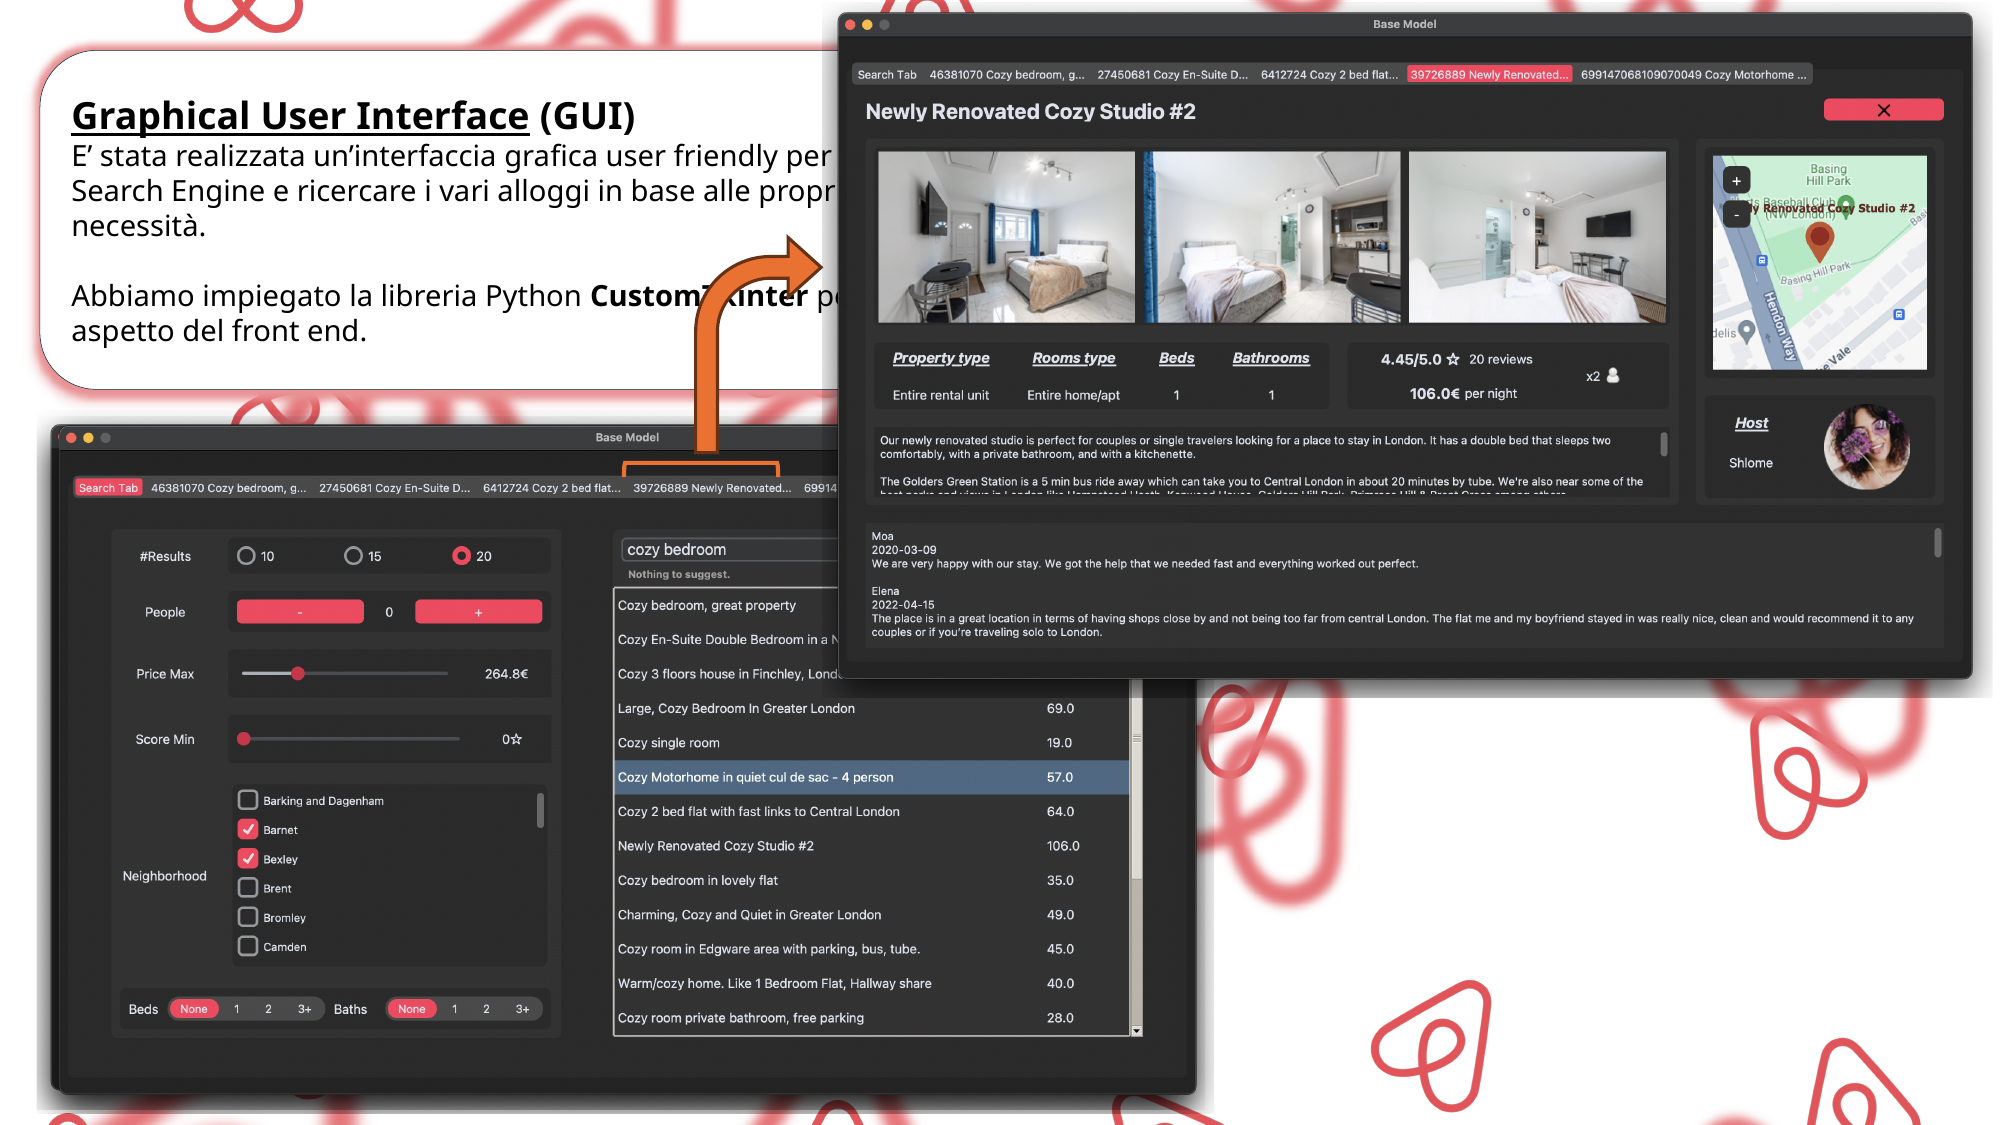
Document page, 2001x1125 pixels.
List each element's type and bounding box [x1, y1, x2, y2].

text_box [0, 0, 2000, 1125]
picture [36, 1, 1993, 1114]
